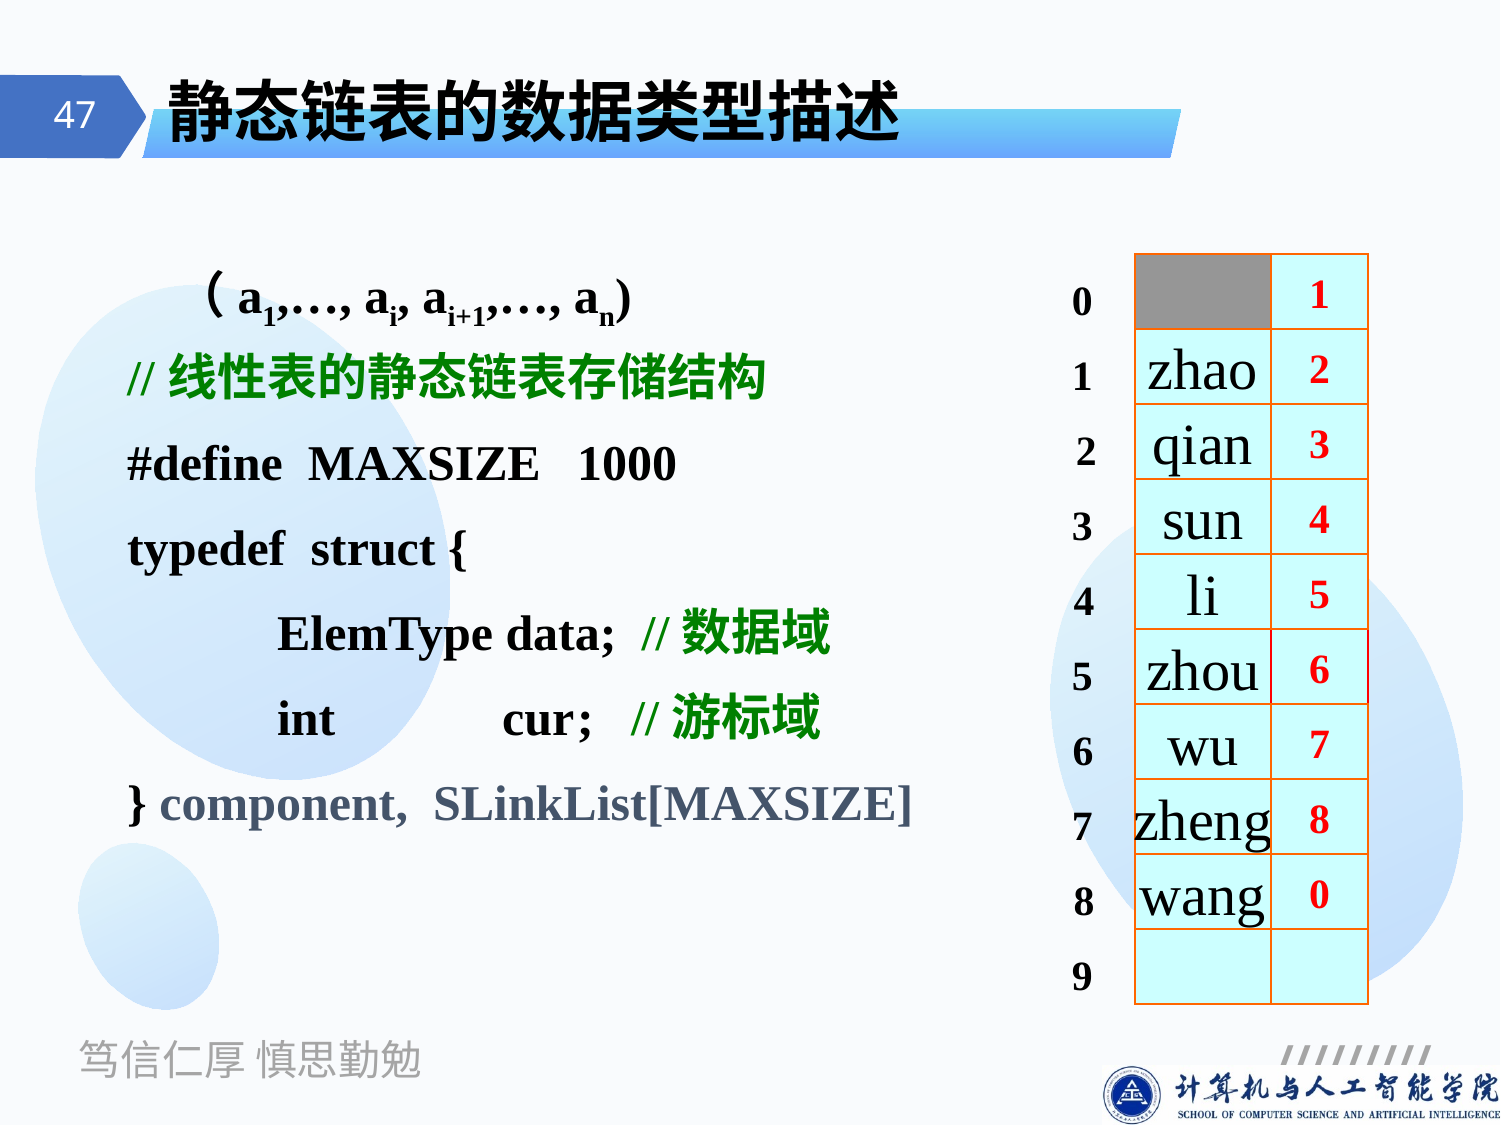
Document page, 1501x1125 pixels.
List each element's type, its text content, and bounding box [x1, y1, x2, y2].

text_box //线性表的静态链表存储结构 #define MAXSIZE 1000 typedef struct { ElemType data; //数据域 int cur ; //游标域 } component, SLinkList[MAXSIZE] [112, 338, 951, 838]
picture [1102, 1065, 1501, 1125]
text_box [1057, 254, 1369, 1007]
text_box （a1,…, ai, ai+1,…, an) [160, 262, 832, 332]
title 静态链表的数据类型描述 [152, 59, 1181, 158]
